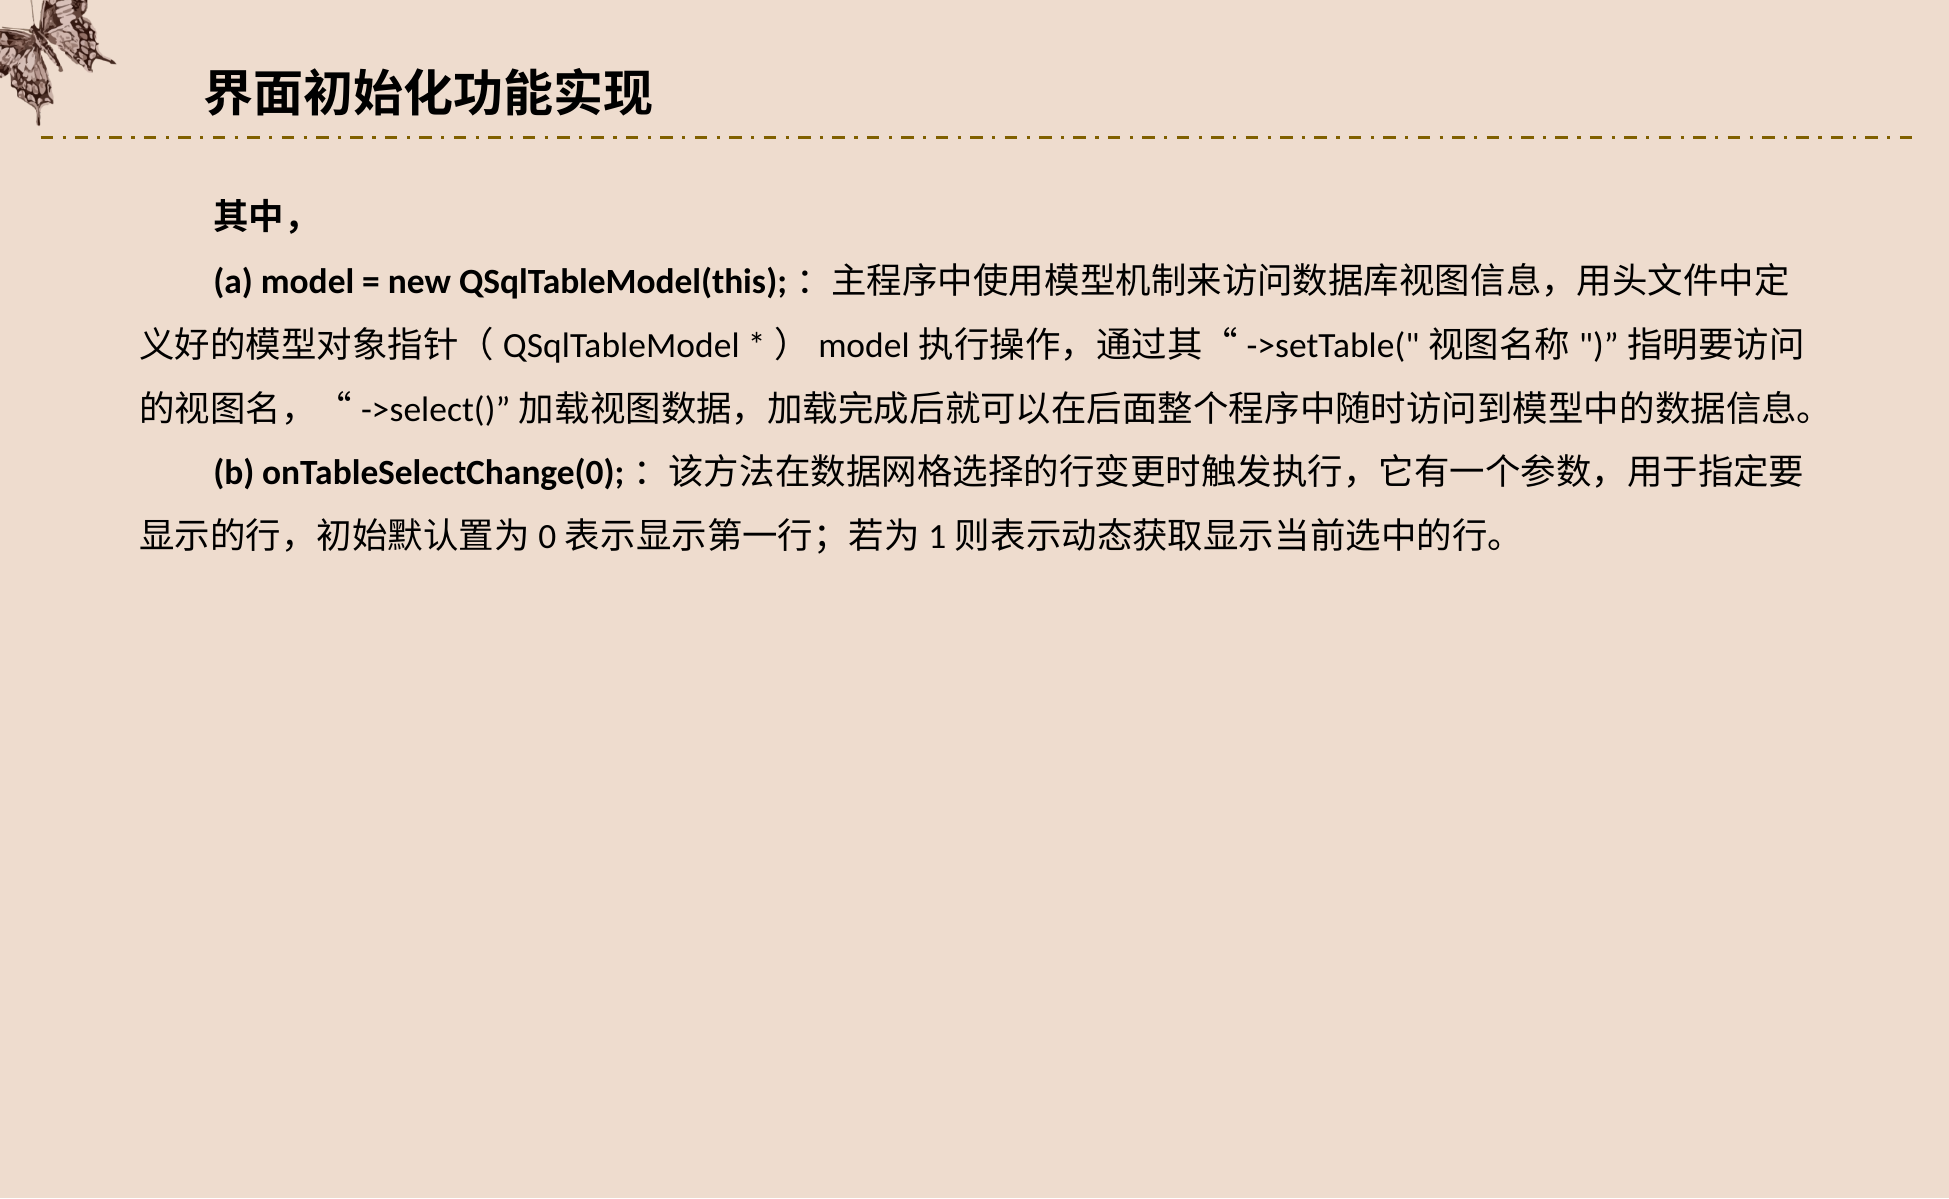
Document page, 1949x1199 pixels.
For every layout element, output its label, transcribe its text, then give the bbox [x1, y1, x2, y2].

text_box 界面初始化功能实现 [188, 53, 669, 129]
picture [0, 0, 142, 138]
text_box 其中， (a) model = new QSqlTableModel(this);：主程序中使用模型机制来访问数据库视图信息，用头文件中定义好的模型对象指针（QSqlTableModel *）model执行操作，通过其“->setTable("视图名称")”指明要访问的视图名，“->select()”加载视图数据，加载完成后就可以在后面整个程序中随时访问到模型中的数据信息。 (b) onTableSelectChange(0);：该方法在数据网格选择的行变更时触发执行，它有一个参数，用于指定要显示的行，初始默认置为0表示显示第一行；若为1则表示动态获取显示当前选中的行。 [124, 165, 1824, 563]
